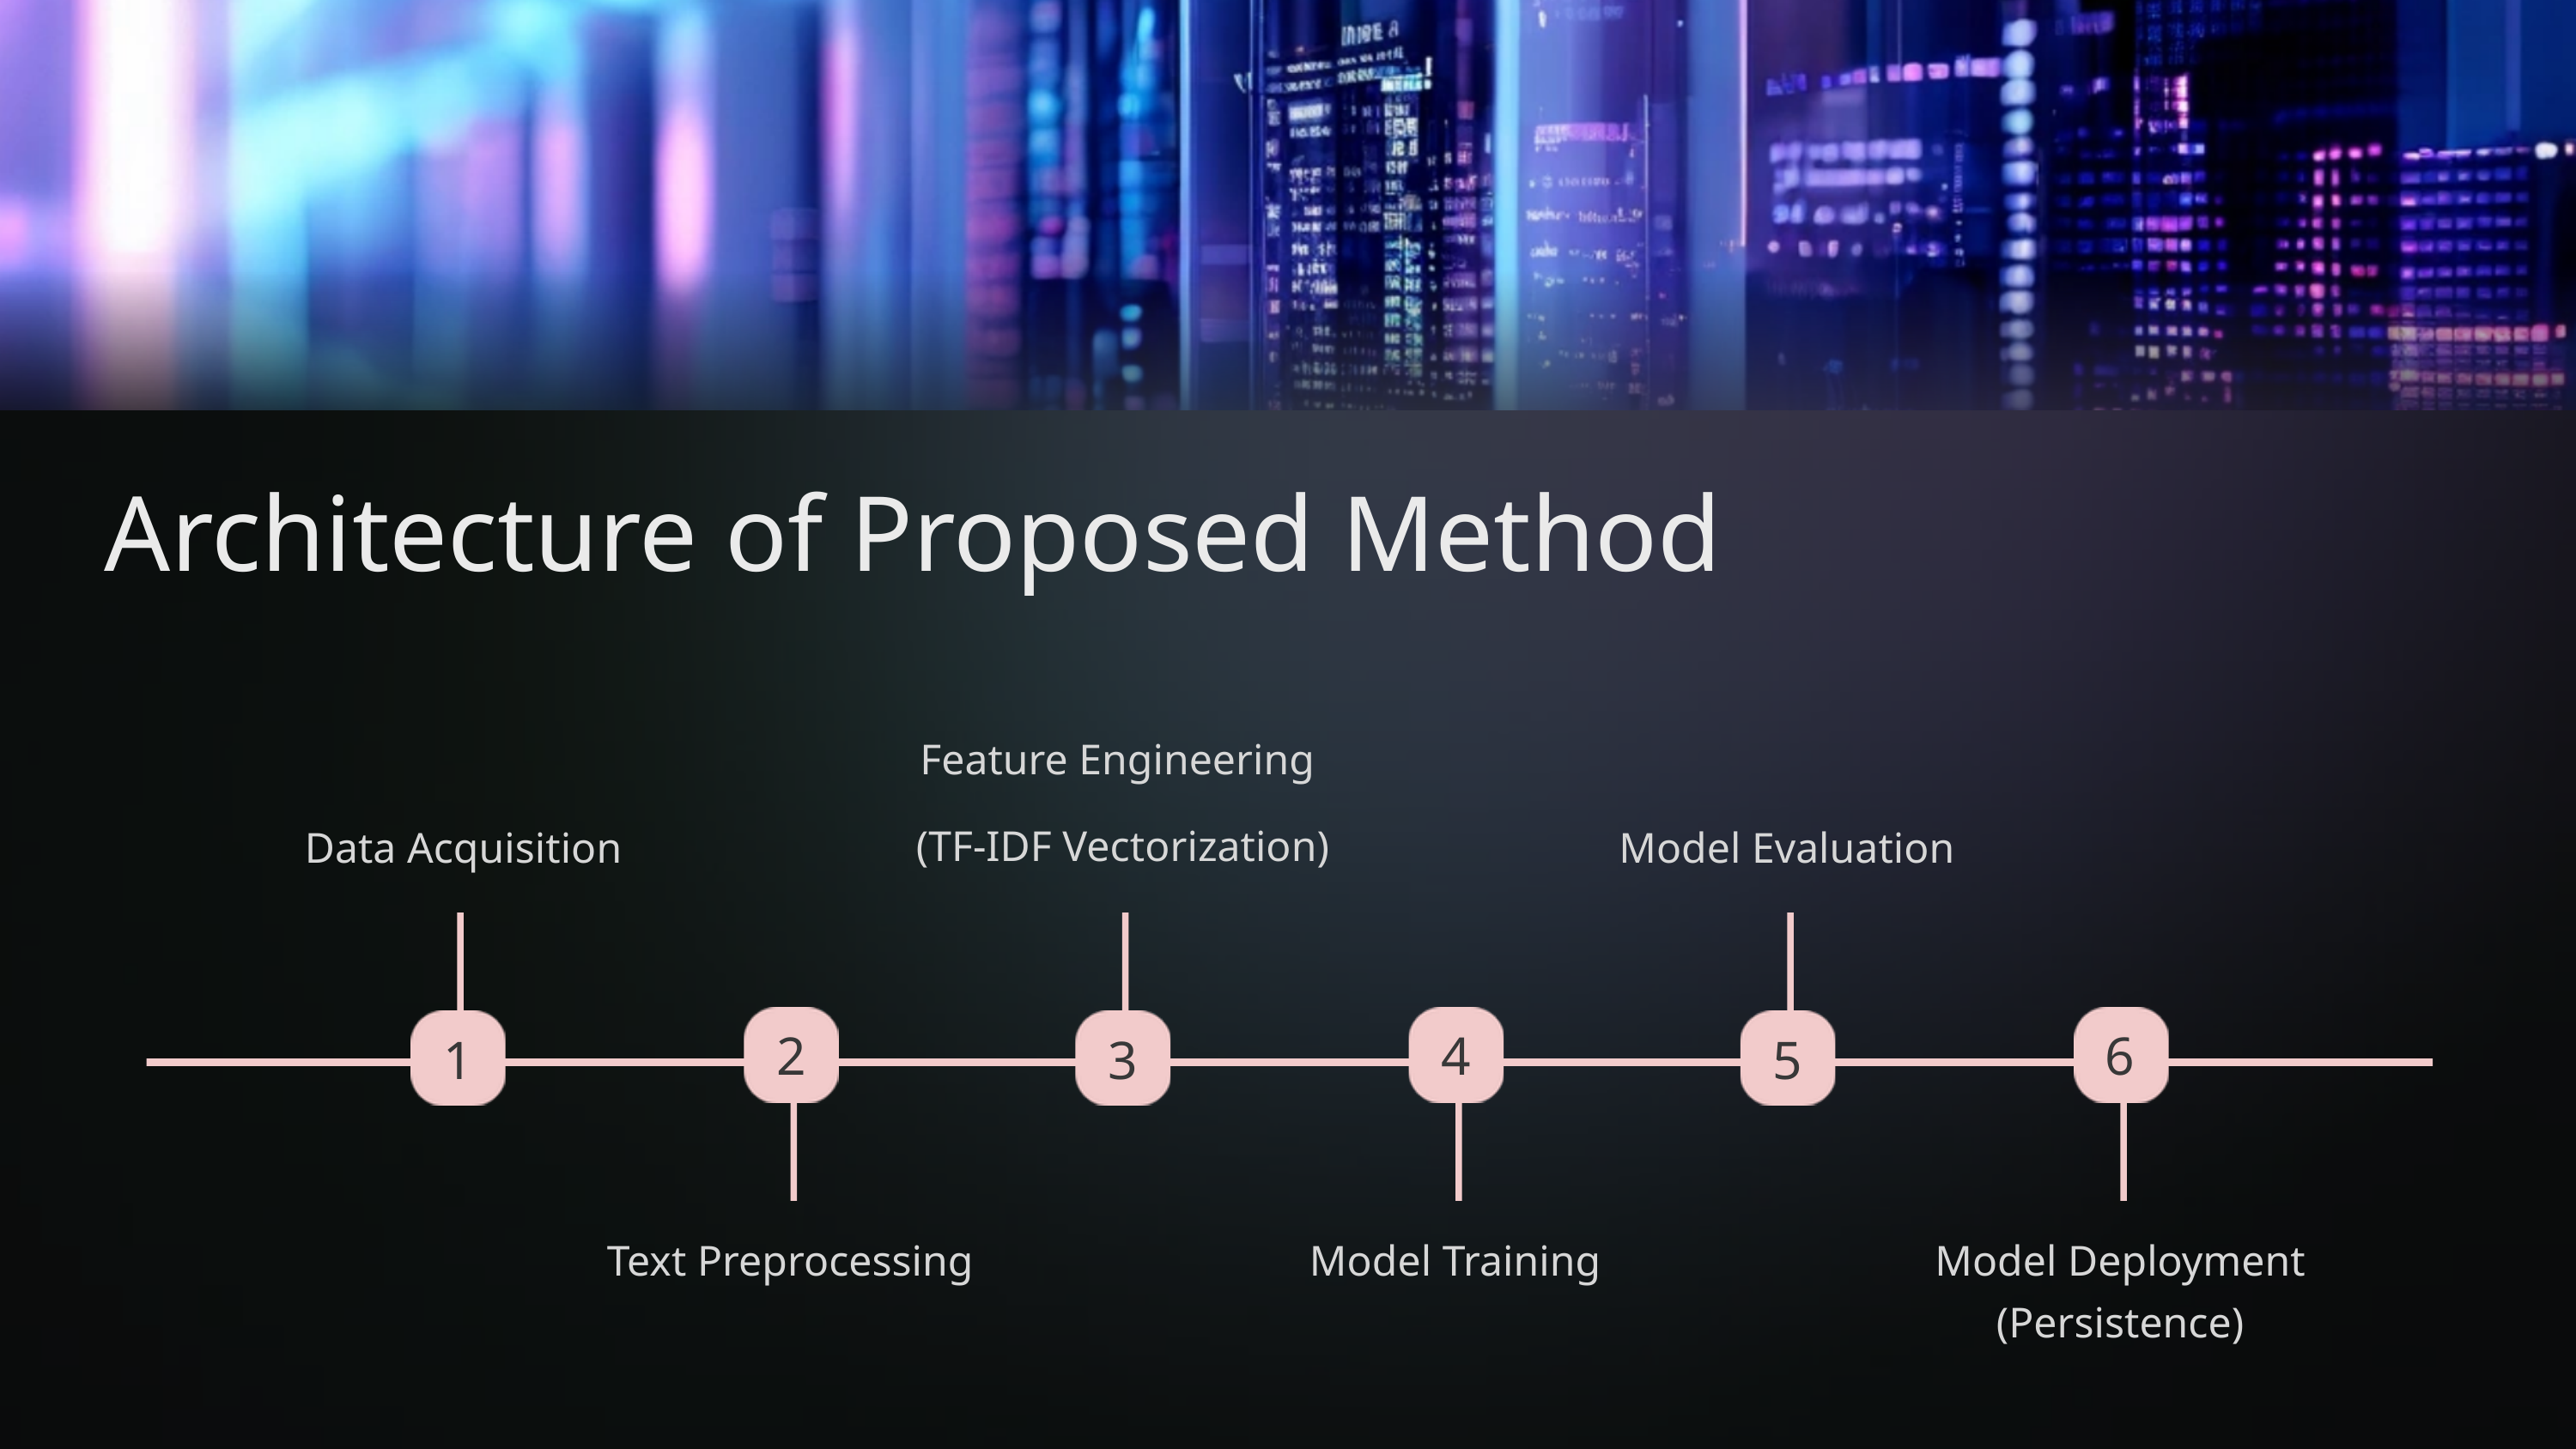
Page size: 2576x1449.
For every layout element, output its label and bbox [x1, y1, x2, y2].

text_box [1740, 1010, 1836, 1106]
text_box [1408, 1007, 1504, 1103]
text_box [2120, 1103, 2127, 1201]
text_box [1850, 1224, 2391, 1351]
text_box [790, 1103, 798, 1201]
text_box [457, 914, 465, 1010]
text_box [2074, 1007, 2169, 1103]
text_box [744, 1007, 839, 1103]
text_box [146, 1058, 410, 1066]
text_box [506, 1058, 744, 1066]
text_box [1772, 1020, 1804, 1098]
text_box [839, 1058, 1075, 1066]
text_box [1516, 811, 2058, 876]
text_box [1440, 1015, 1472, 1094]
text_box [1504, 1058, 1740, 1066]
text_box [852, 724, 1394, 788]
text_box [1184, 1224, 1727, 1288]
text_box [1787, 912, 1794, 1010]
text_box [519, 1224, 1061, 1288]
text_box [1455, 1103, 1462, 1201]
text_box [775, 1015, 807, 1094]
text_box [0, 411, 2576, 1449]
text_box [1121, 912, 1129, 1010]
text_box [852, 810, 1394, 875]
text_box [192, 780, 735, 907]
text_box [0, 0, 2576, 411]
text_box [1836, 1058, 2074, 1066]
text_box [2104, 1015, 2136, 1094]
text_box [1075, 1010, 1171, 1106]
text_box [410, 1010, 506, 1106]
text_box [442, 1020, 474, 1098]
text_box [2169, 1058, 2433, 1066]
text_box [1107, 1020, 1139, 1098]
text_box [1171, 1058, 1408, 1066]
text_box [104, 451, 2391, 599]
